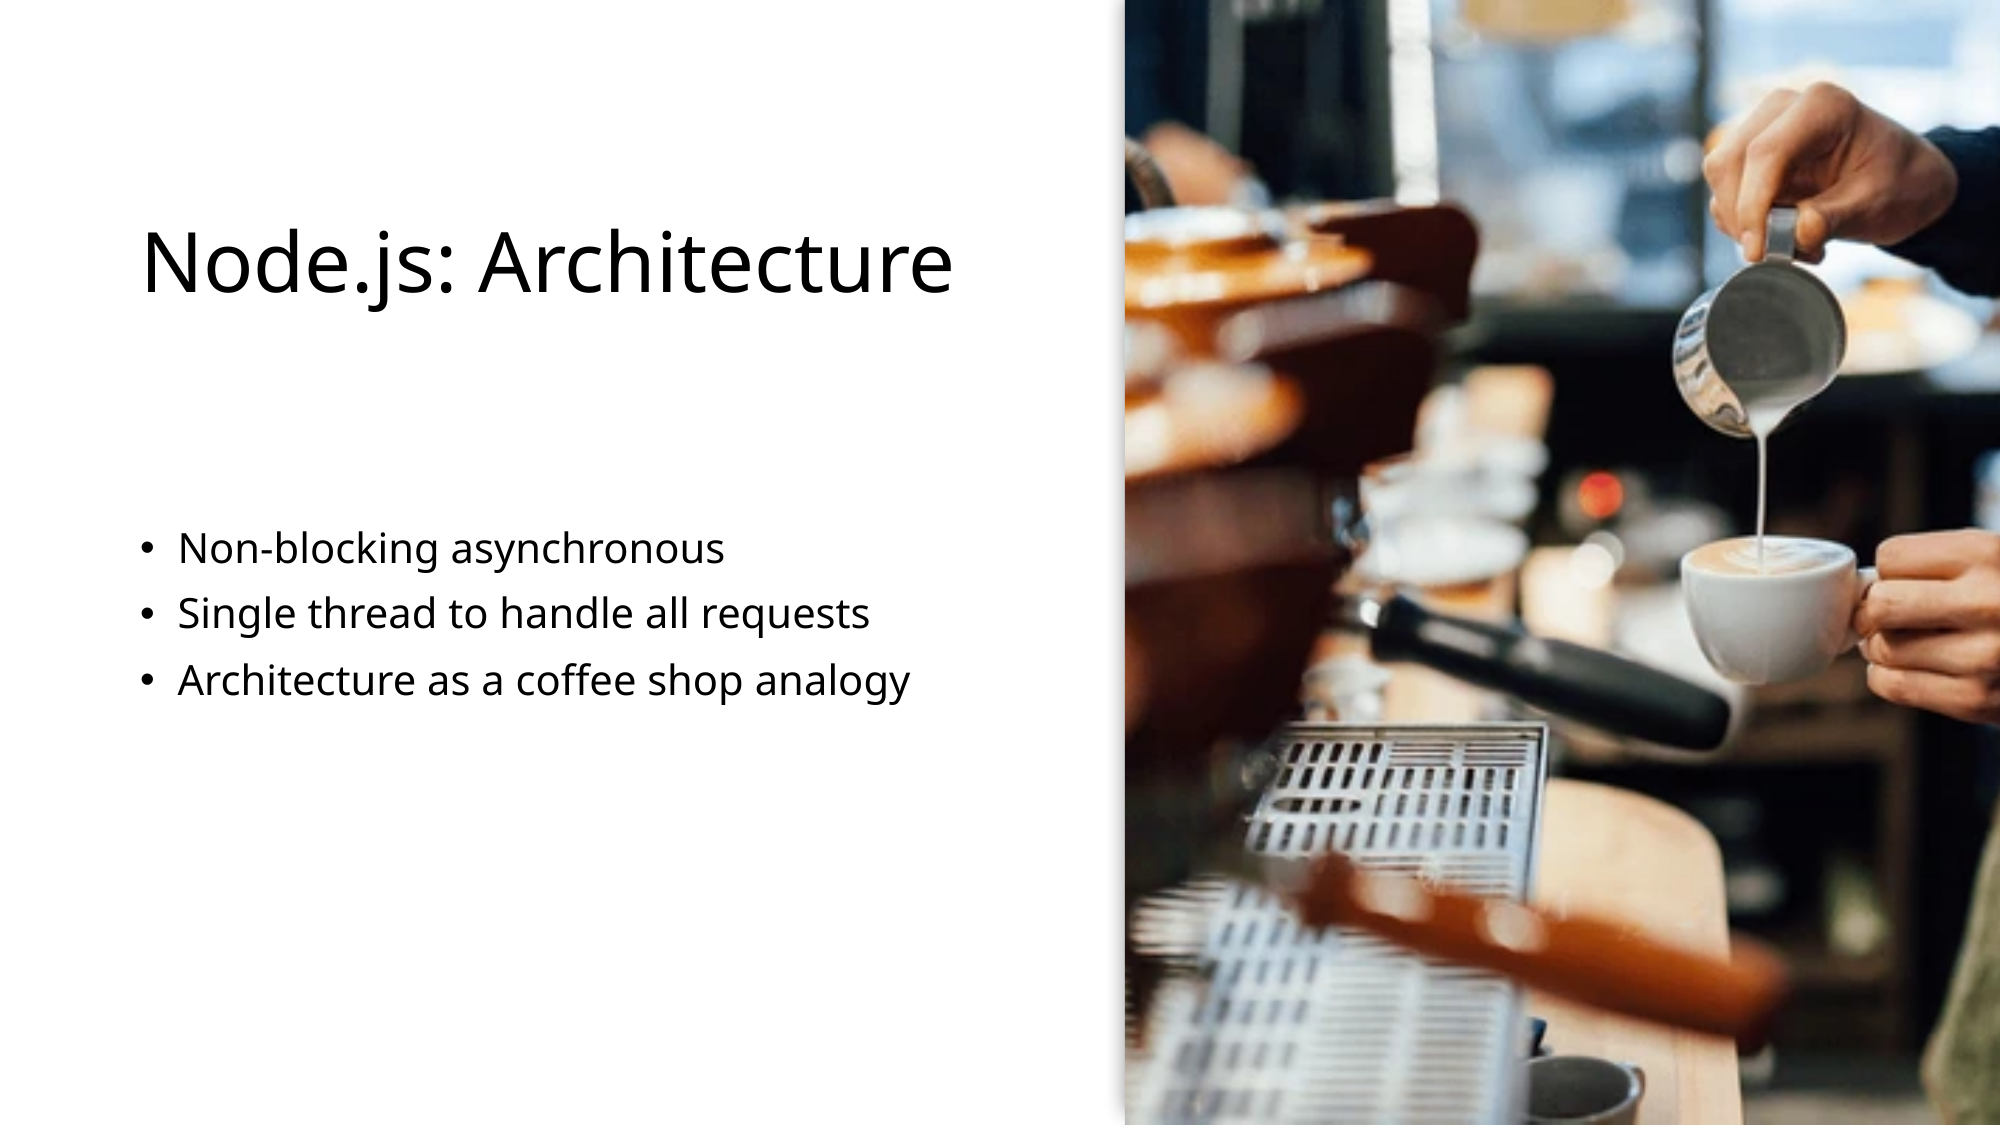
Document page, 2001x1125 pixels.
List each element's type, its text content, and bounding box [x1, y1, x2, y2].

text_box [247, 423, 1124, 1025]
picture [1124, 0, 2000, 1125]
text_box [0, 0, 1124, 1125]
list Non-blocking asynchronous Single thread to handle all requests Architecture as a coffee shop analogy [124, 405, 1000, 1024]
title Node.js: Architecture [124, 125, 1000, 405]
